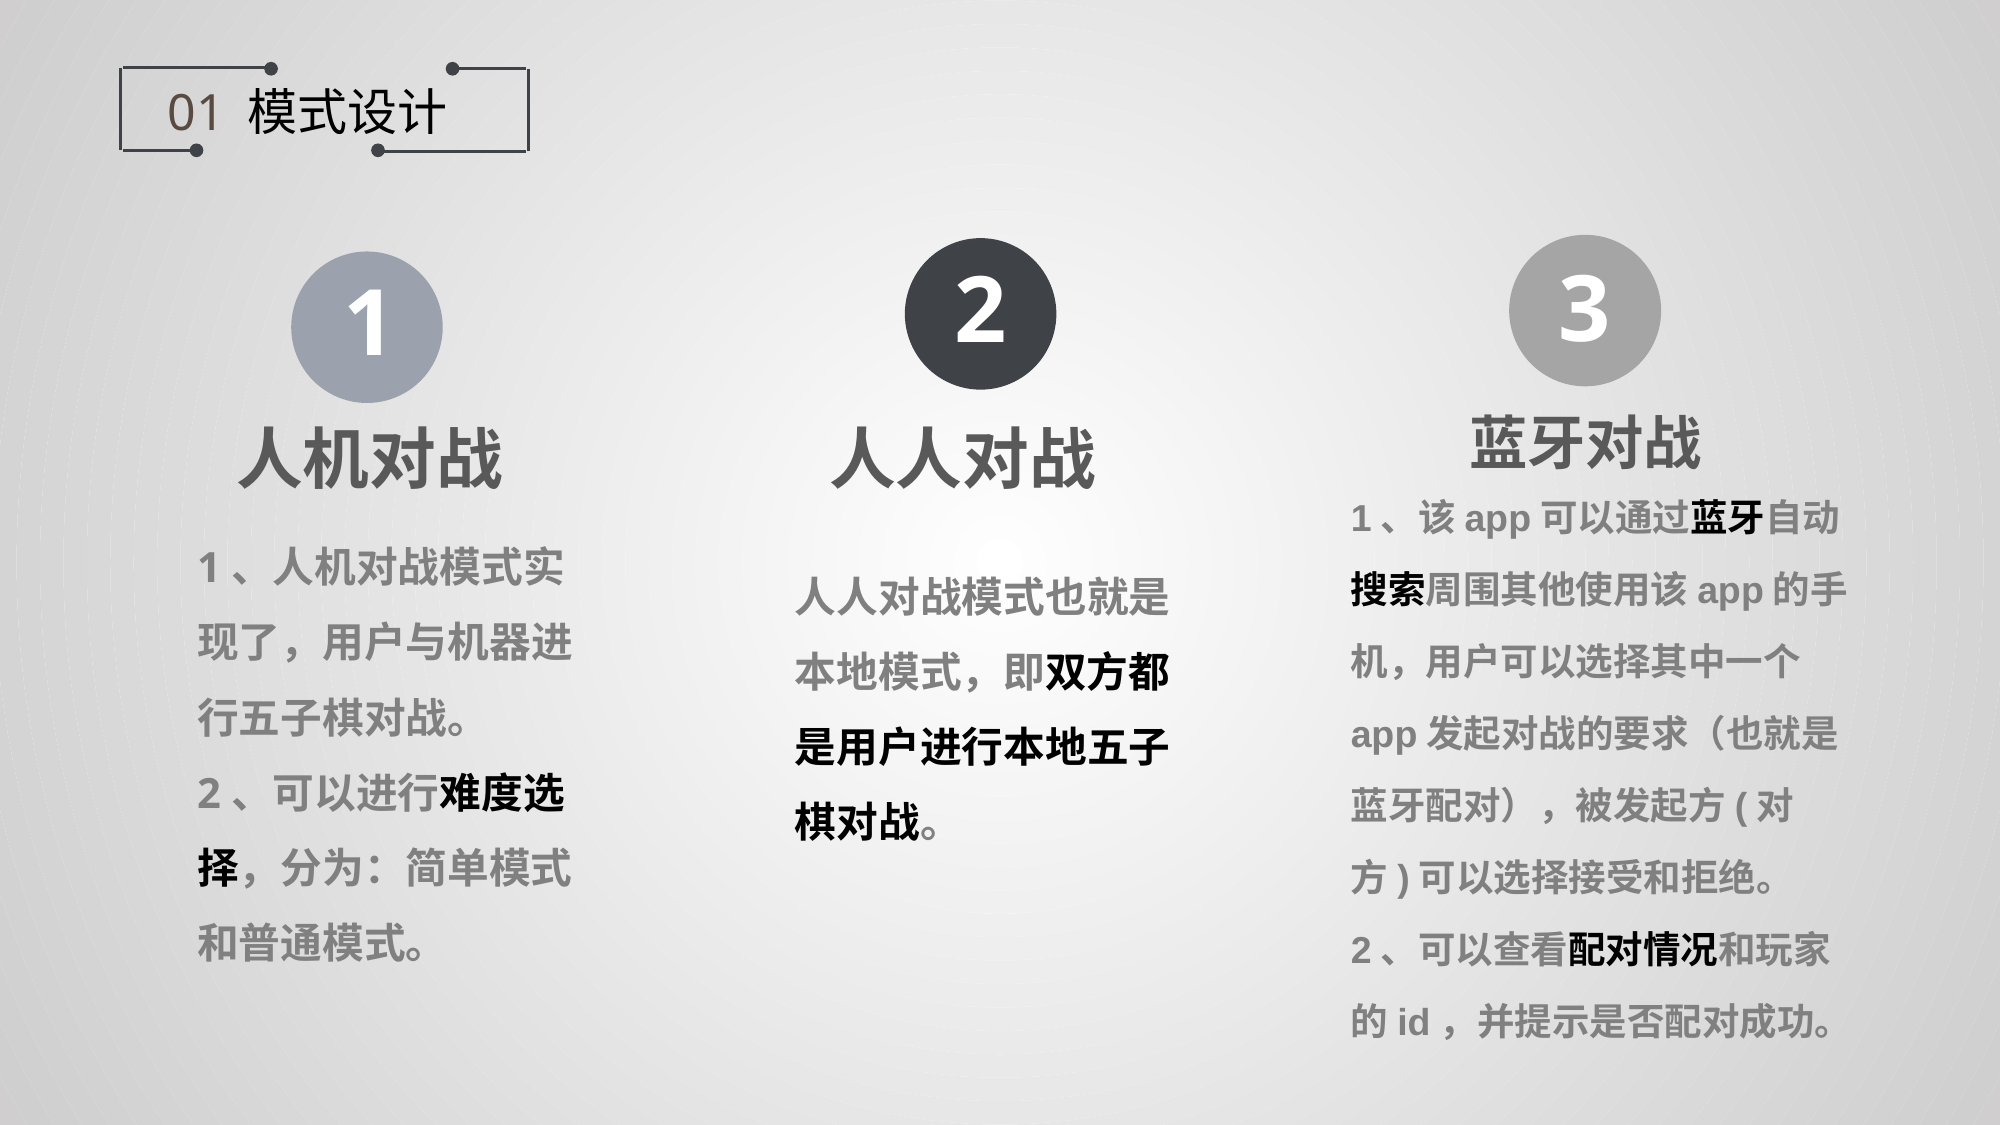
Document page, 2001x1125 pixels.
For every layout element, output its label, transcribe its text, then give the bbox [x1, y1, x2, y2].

text_box [903, 237, 1058, 391]
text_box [197, 409, 617, 998]
text_box 3 [1543, 242, 1607, 367]
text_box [794, 409, 1212, 922]
text_box [1508, 233, 1663, 388]
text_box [120, 61, 529, 158]
text_box [290, 250, 444, 405]
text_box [1350, 398, 1864, 1054]
text_box 1 [328, 256, 392, 381]
text_box 2 [940, 243, 1004, 369]
